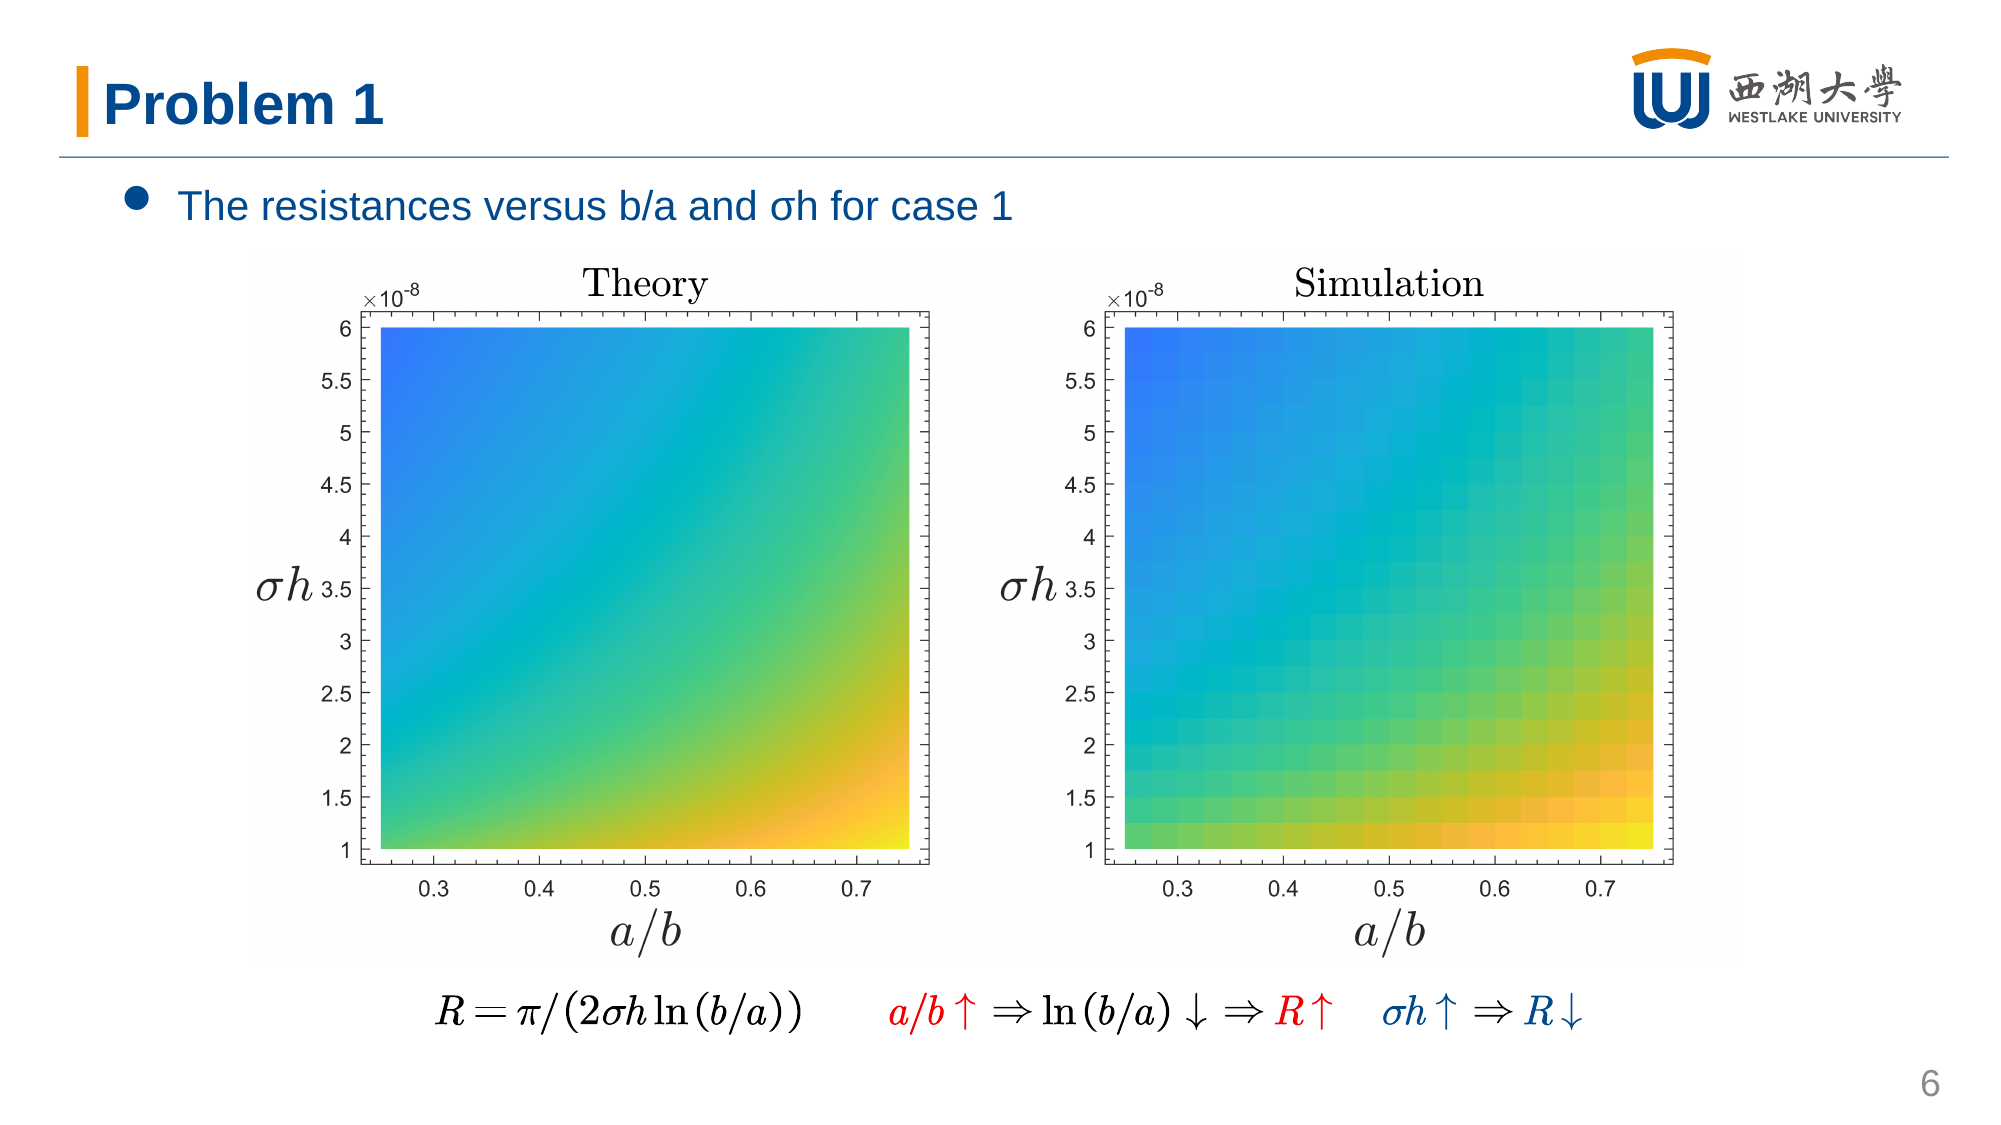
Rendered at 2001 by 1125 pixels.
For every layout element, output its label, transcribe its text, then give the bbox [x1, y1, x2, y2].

slide_number 6 [1505, 1051, 1956, 1112]
text_box The resistances versus b/a and σh for case 1 [106, 171, 1760, 236]
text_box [430, 980, 1600, 1048]
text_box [255, 253, 1744, 963]
text_box Problem 1 [88, 59, 1118, 144]
text_box [76, 65, 88, 138]
picture [1629, 47, 1904, 130]
